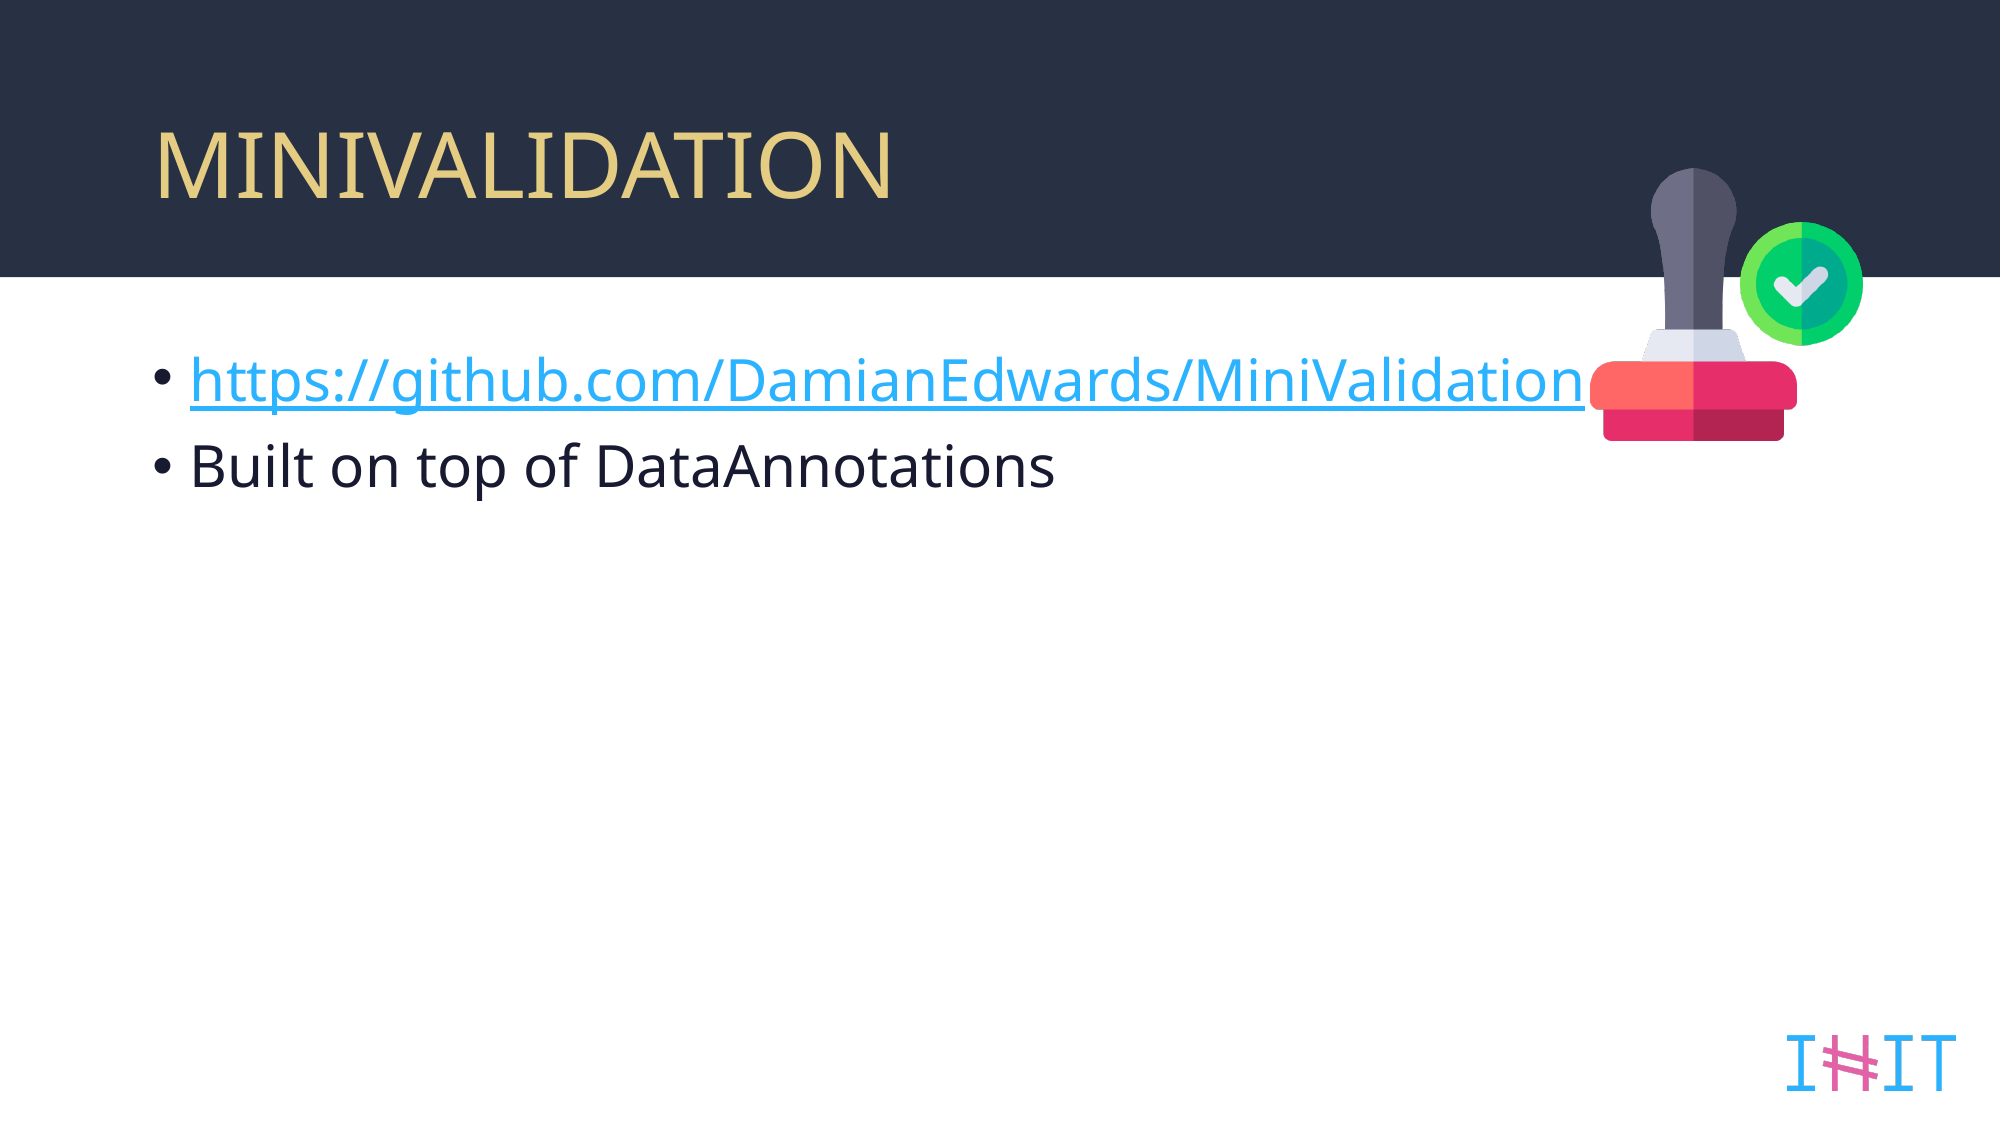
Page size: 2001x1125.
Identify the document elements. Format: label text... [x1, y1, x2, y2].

picture [1590, 168, 1863, 441]
list https://github.com/DamianEdwards/MiniValidation Built on top of DataAnnotations [137, 337, 1863, 1014]
title MiniValidation [137, 59, 1863, 278]
picture [1787, 1035, 1956, 1091]
